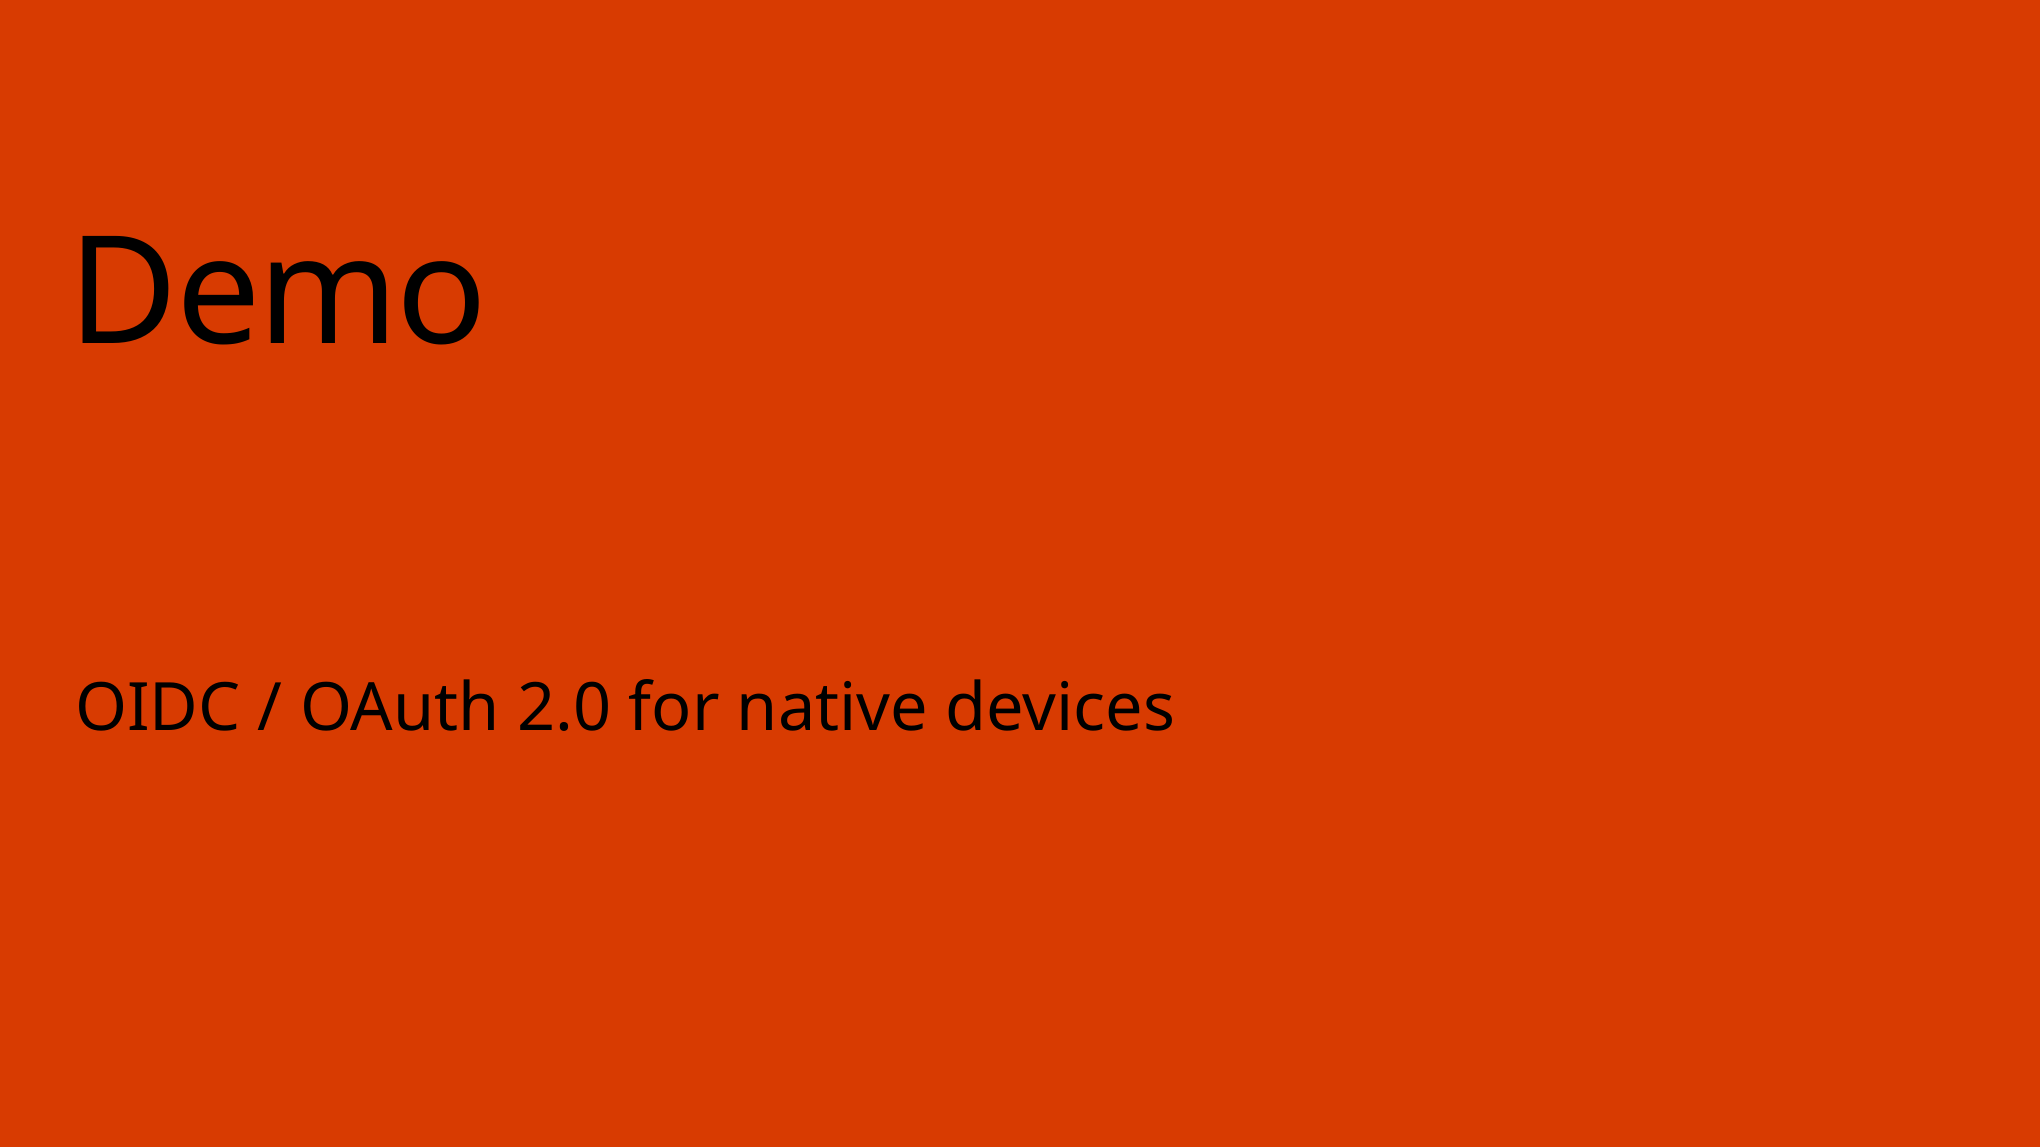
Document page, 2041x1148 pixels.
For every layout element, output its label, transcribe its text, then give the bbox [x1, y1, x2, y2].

list OIDC / OAuth 2.0 for native devices [45, 648, 1396, 770]
title Demo [45, 198, 1395, 393]
